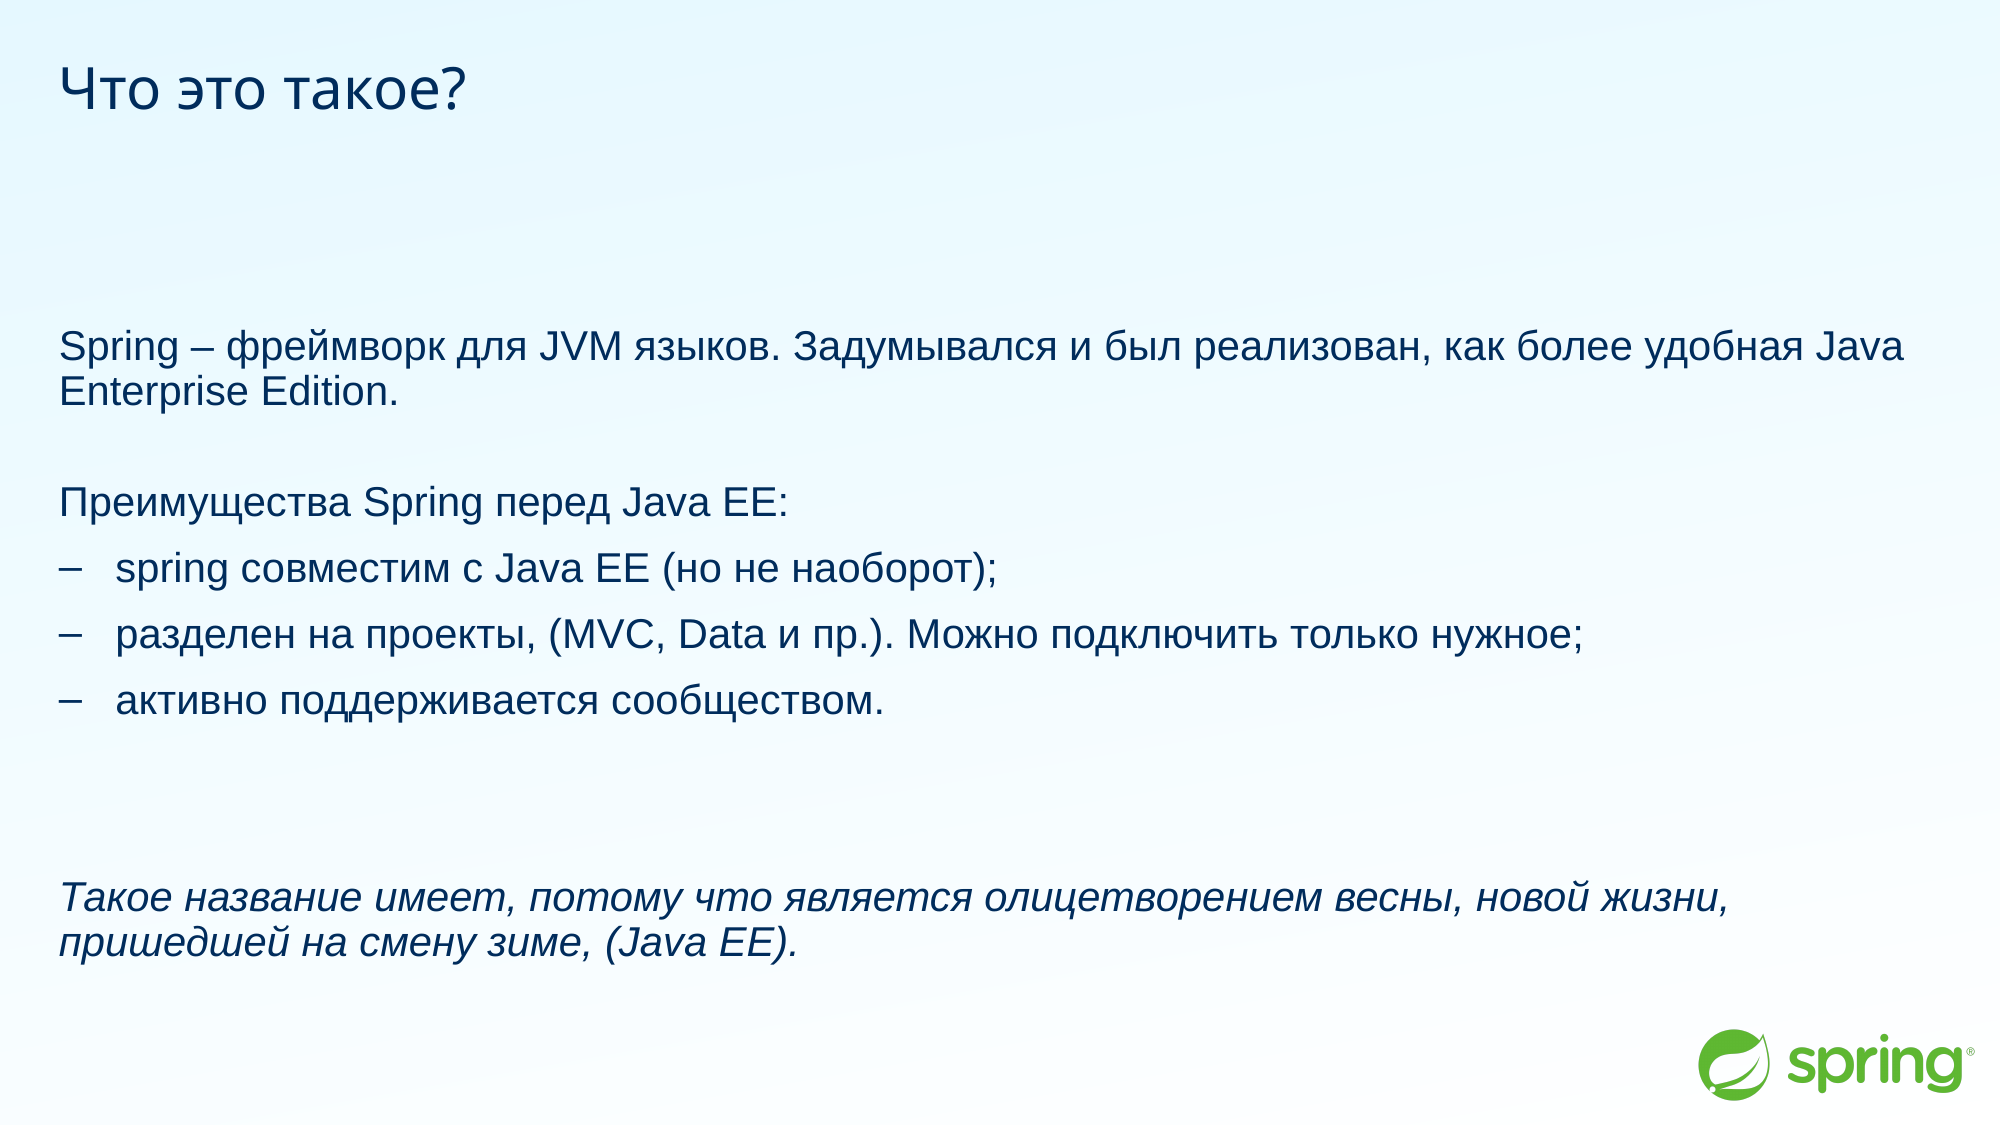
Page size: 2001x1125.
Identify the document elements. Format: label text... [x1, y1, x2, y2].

title Что это такое? [58, 59, 704, 266]
list Spring – фреймворк для JVM языков. Задумывался и был реализован, как более удобная Java Enterprise Edition. Преимущества Spring перед Java EE: spring совместим с Java EE (но не наоборот); разделен на проекты, (MVC, Data и пр.). Можно подключить только нужное; активно поддерживается сообществом. Такое название имеет, потому что является олицетворением весны, новой жизни, пришедшей на смену зиме, (Java EE). [59, 324, 1942, 1065]
picture [1657, 944, 2000, 1125]
